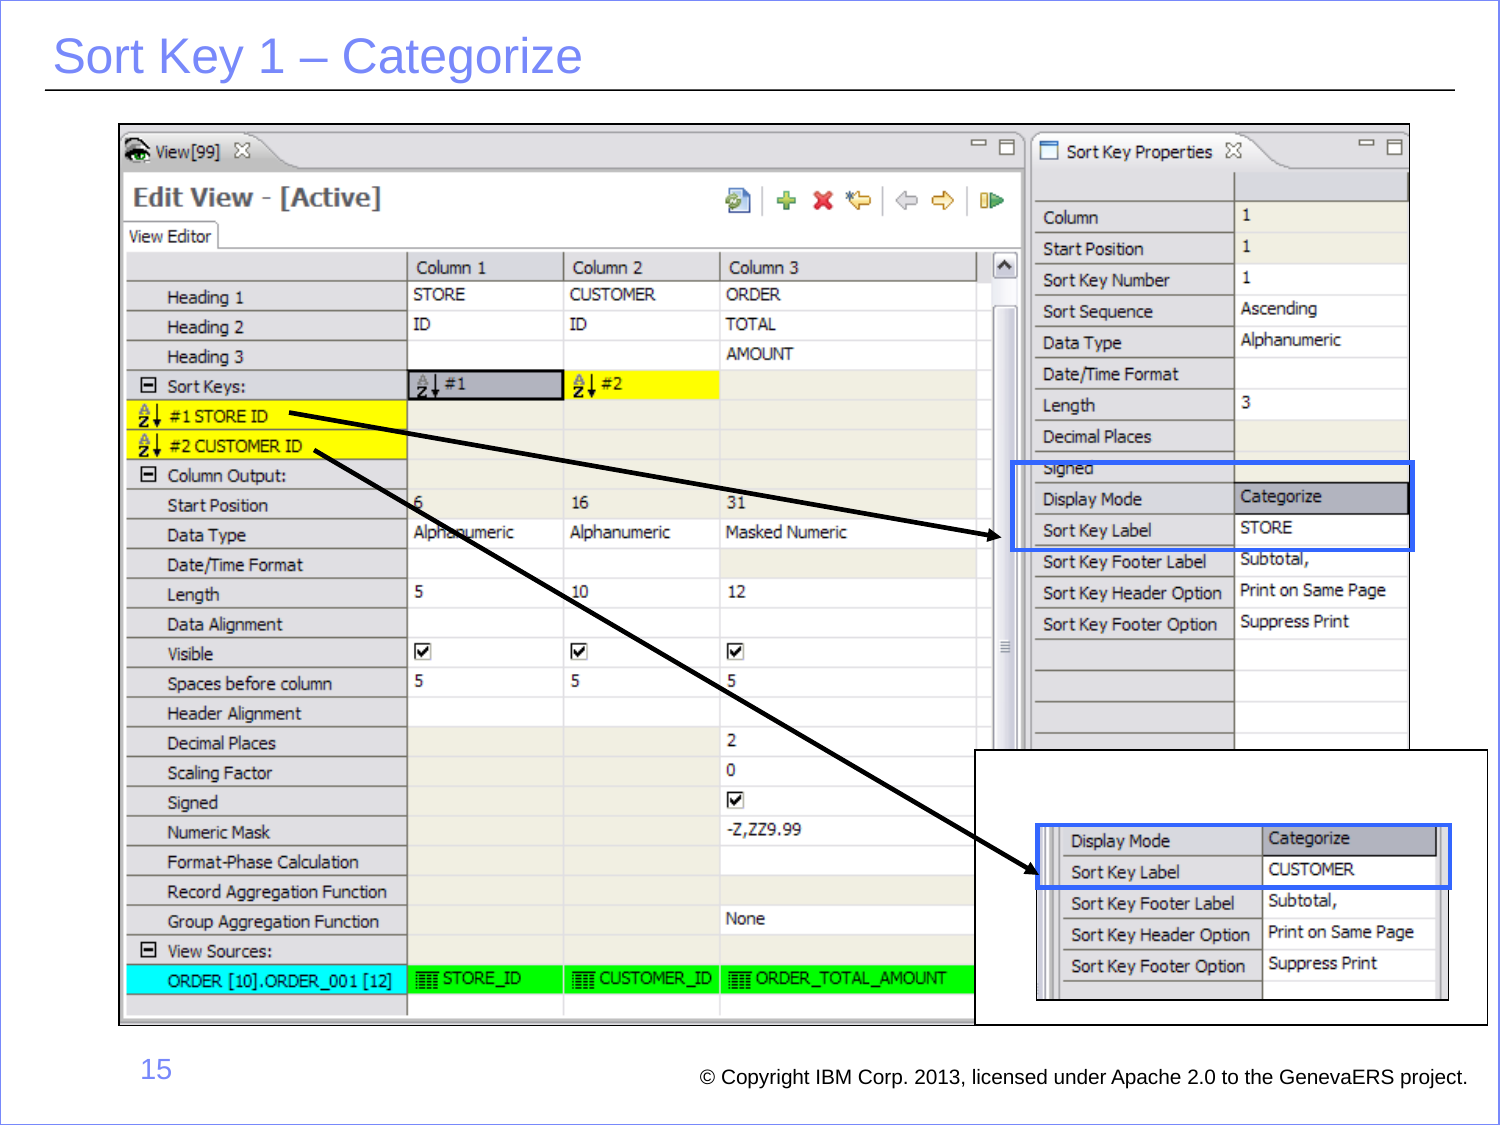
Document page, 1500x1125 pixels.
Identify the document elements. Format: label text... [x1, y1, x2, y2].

picture [119, 124, 1449, 1026]
title Sort Key 1 – Categorize [37, 22, 1321, 113]
slide_number 15 [37, 1046, 188, 1125]
text_box [1413, 750, 1488, 1025]
